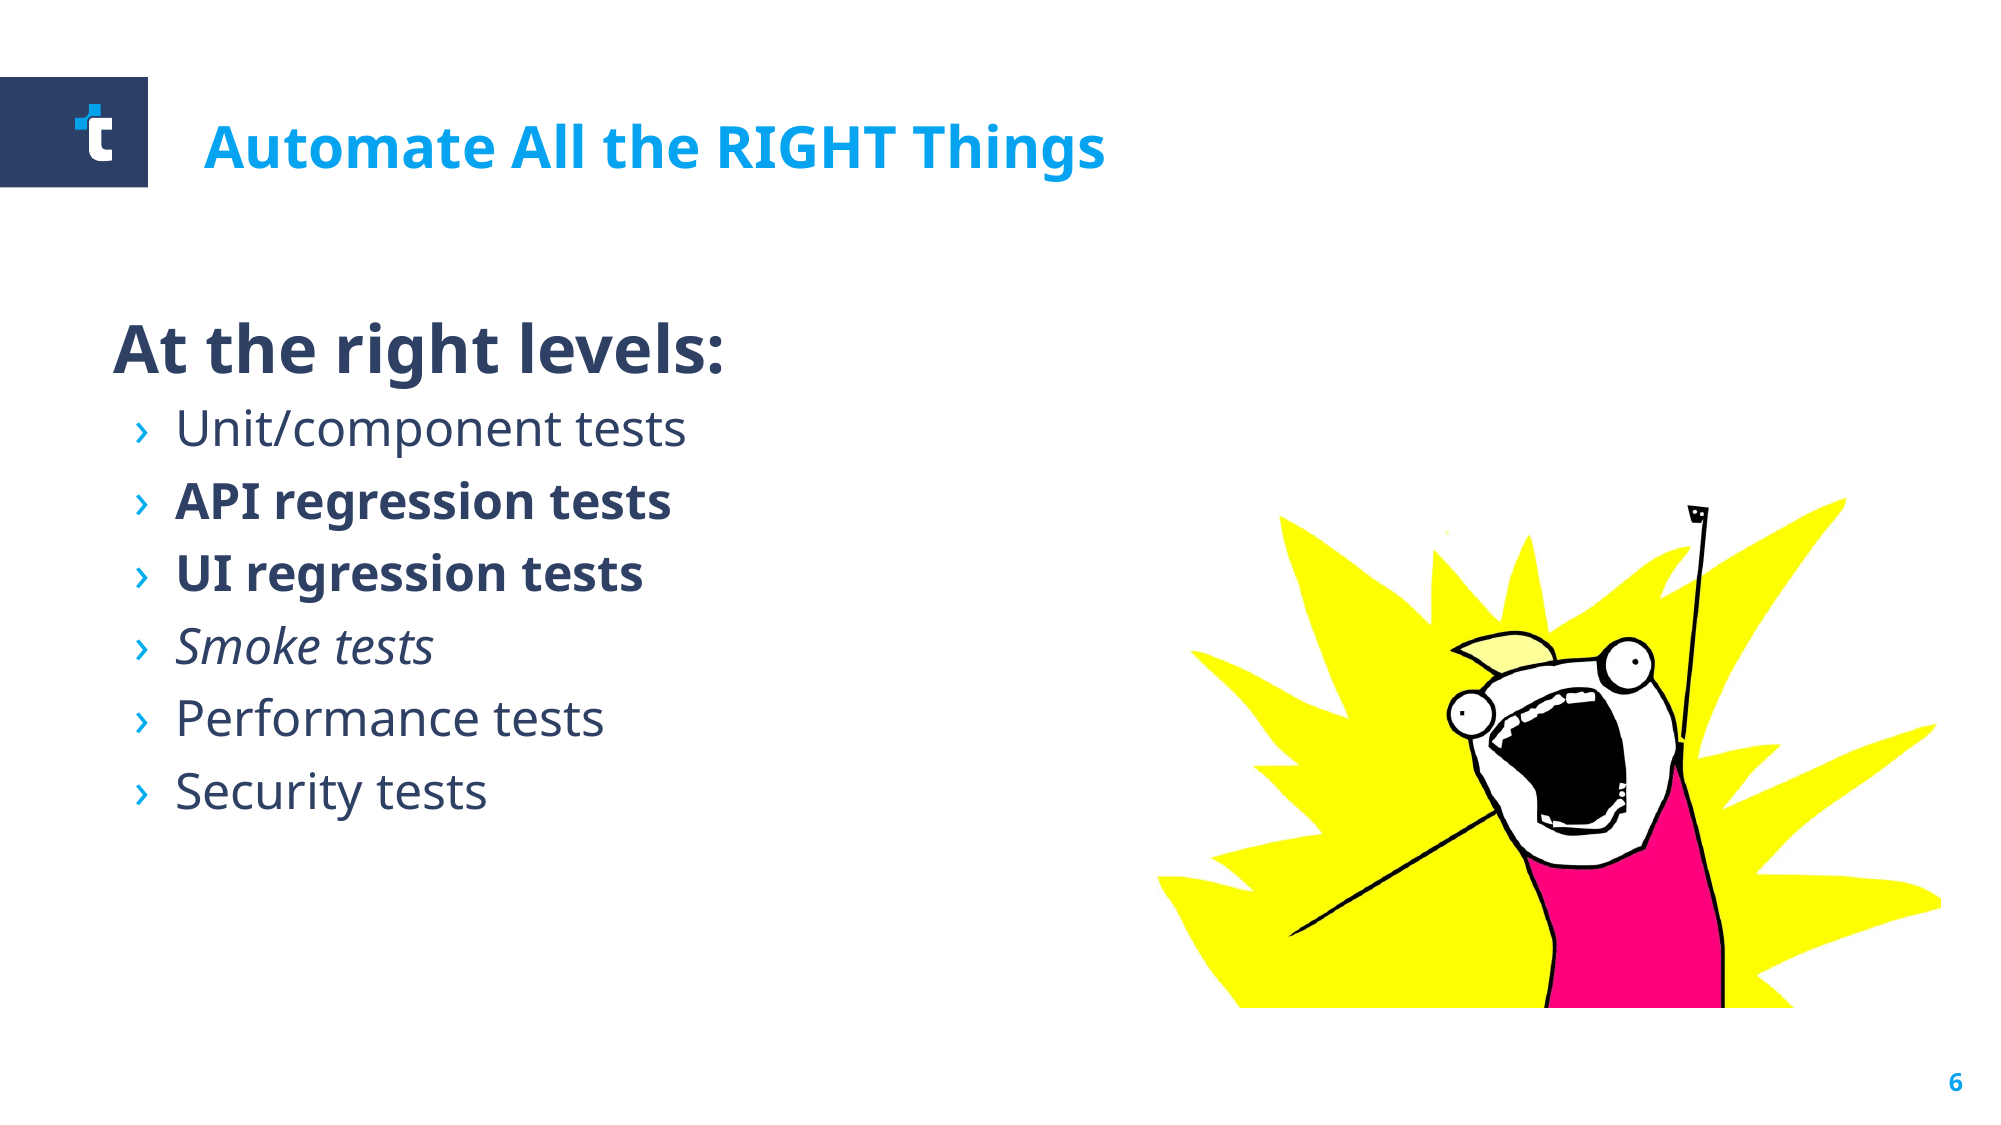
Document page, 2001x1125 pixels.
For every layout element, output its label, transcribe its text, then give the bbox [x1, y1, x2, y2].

text_box [0, 76, 149, 189]
text_box Unit/component tests API regression tests UI regression tests Smoke tests Performance tests Security tests [133, 396, 1887, 920]
text_box Automate All the RIGHT Things [189, 102, 1787, 188]
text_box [75, 103, 112, 162]
text_box At the right levels: [98, 298, 1671, 394]
slide_number 6 [1903, 1053, 1979, 1114]
picture [1156, 497, 1941, 1008]
